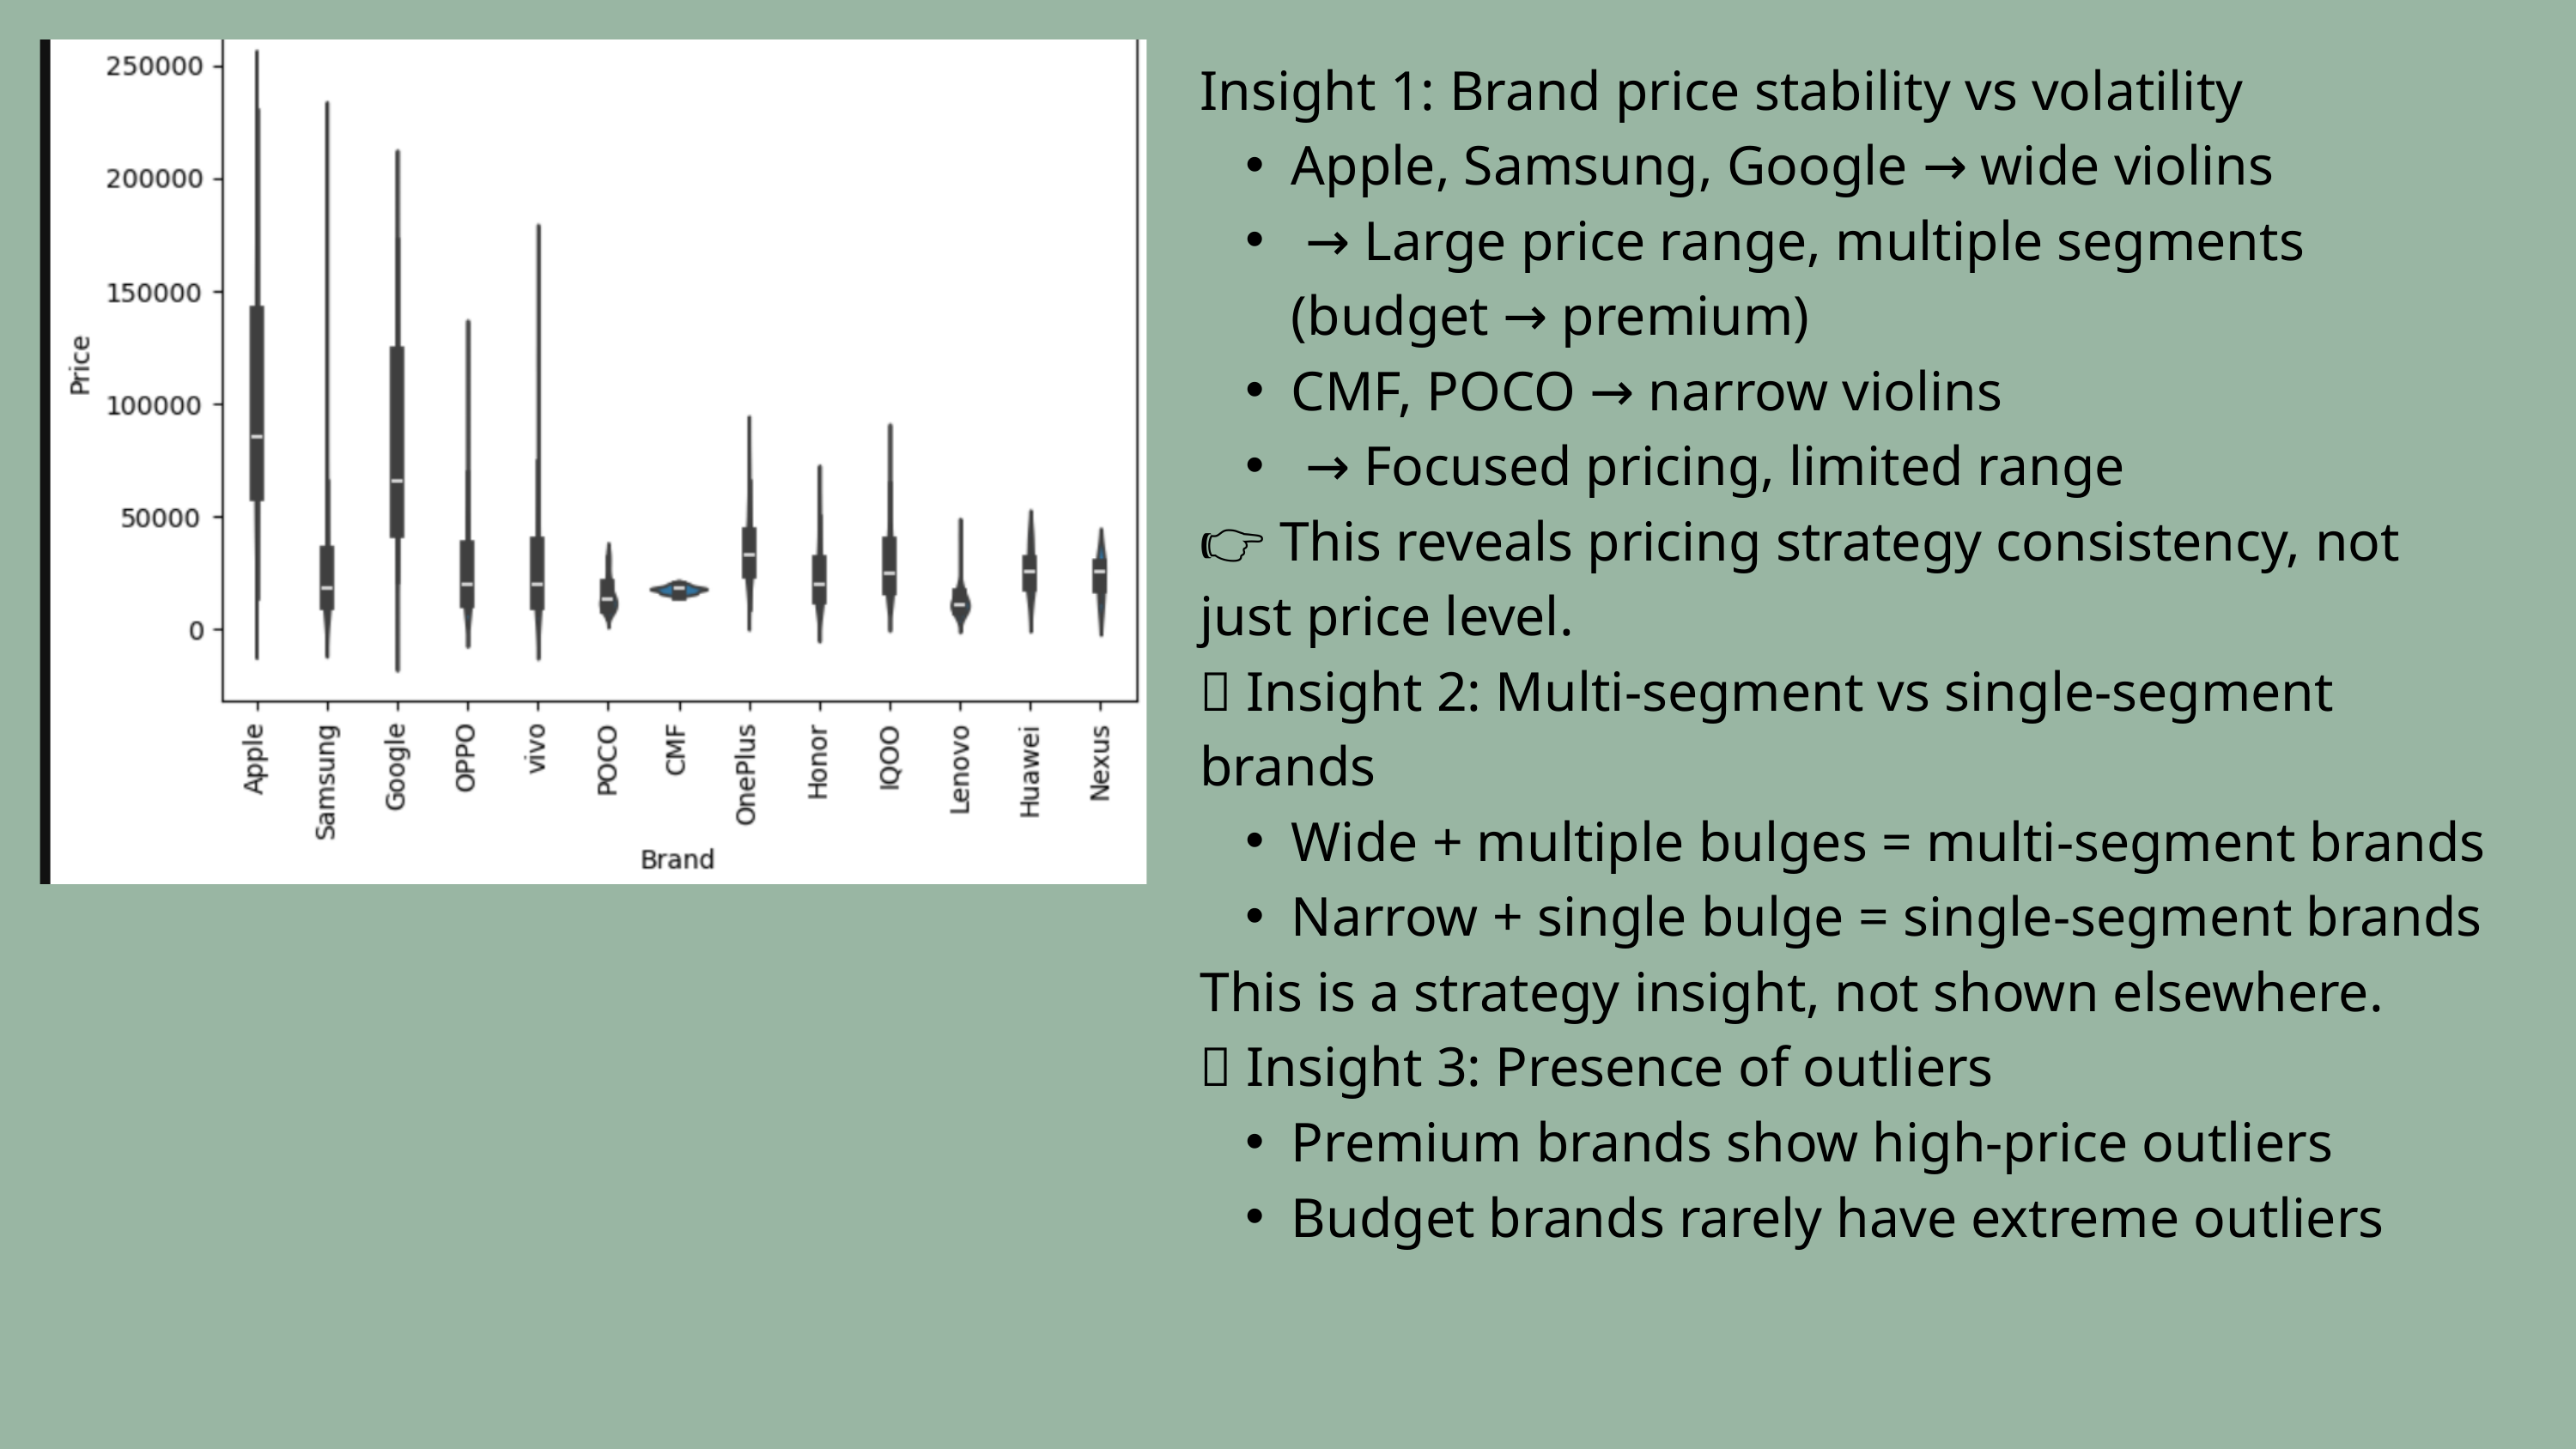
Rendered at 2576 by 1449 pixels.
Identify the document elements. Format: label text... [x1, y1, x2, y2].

text_box Insight 1: Brand price stability vs volatility Apple, Samsung, Google → wide violins → Large price range, multiple segments (budget → premium) CMF, POCO → narrow violins → Focused pricing, limited range 👉 This reveals pricing strategy consistency, not just price level. 🔹 Insight 2: Multi-segment vs single-segment brands Wide + multiple bulges = multi-segment brands Narrow + single bulge = single-segment brands This is a strategy insight, not shown elsewhere. 🔹 Insight 3: Presence of outliers Premium brands show high-price outliers Budget brands rarely have extreme outliers [1200, 45, 2489, 1323]
text_box [39, 39, 1147, 884]
